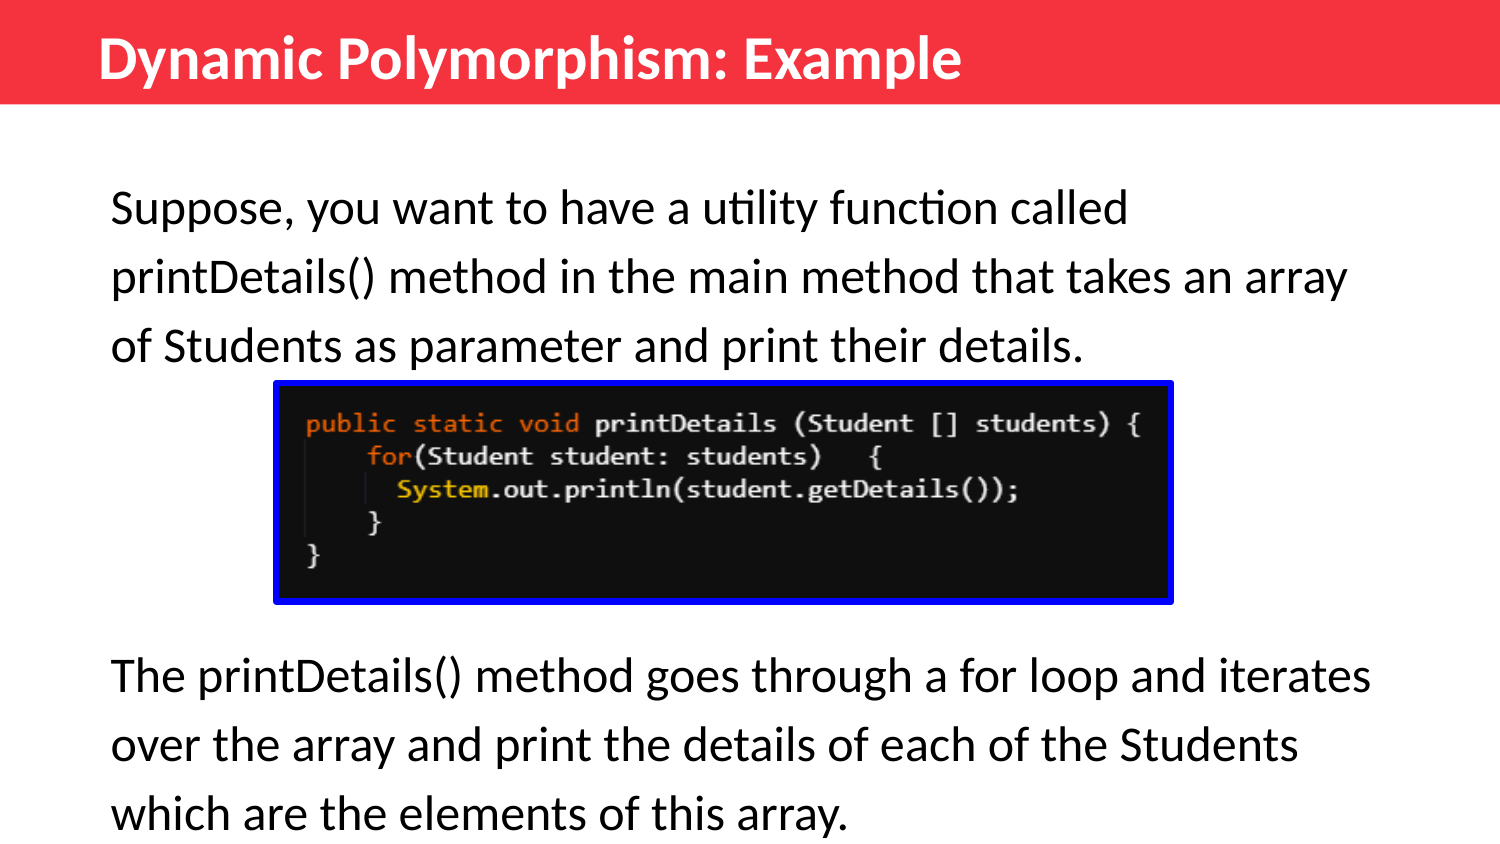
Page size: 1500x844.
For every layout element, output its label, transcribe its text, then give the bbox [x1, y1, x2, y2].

text_box Suppose, you want to have a utility function called printDetails() method in the main method that takes an array of Students as parameter and print their details. The printDetails() method goes through a for loop and iterates over the array and print the details of each of the Students which are the elements of this array. [95, 150, 1411, 571]
text_box Dynamic Polymorphism: Example [83, 2, 1224, 138]
text_box [0, 0, 1500, 105]
picture [278, 386, 1169, 599]
